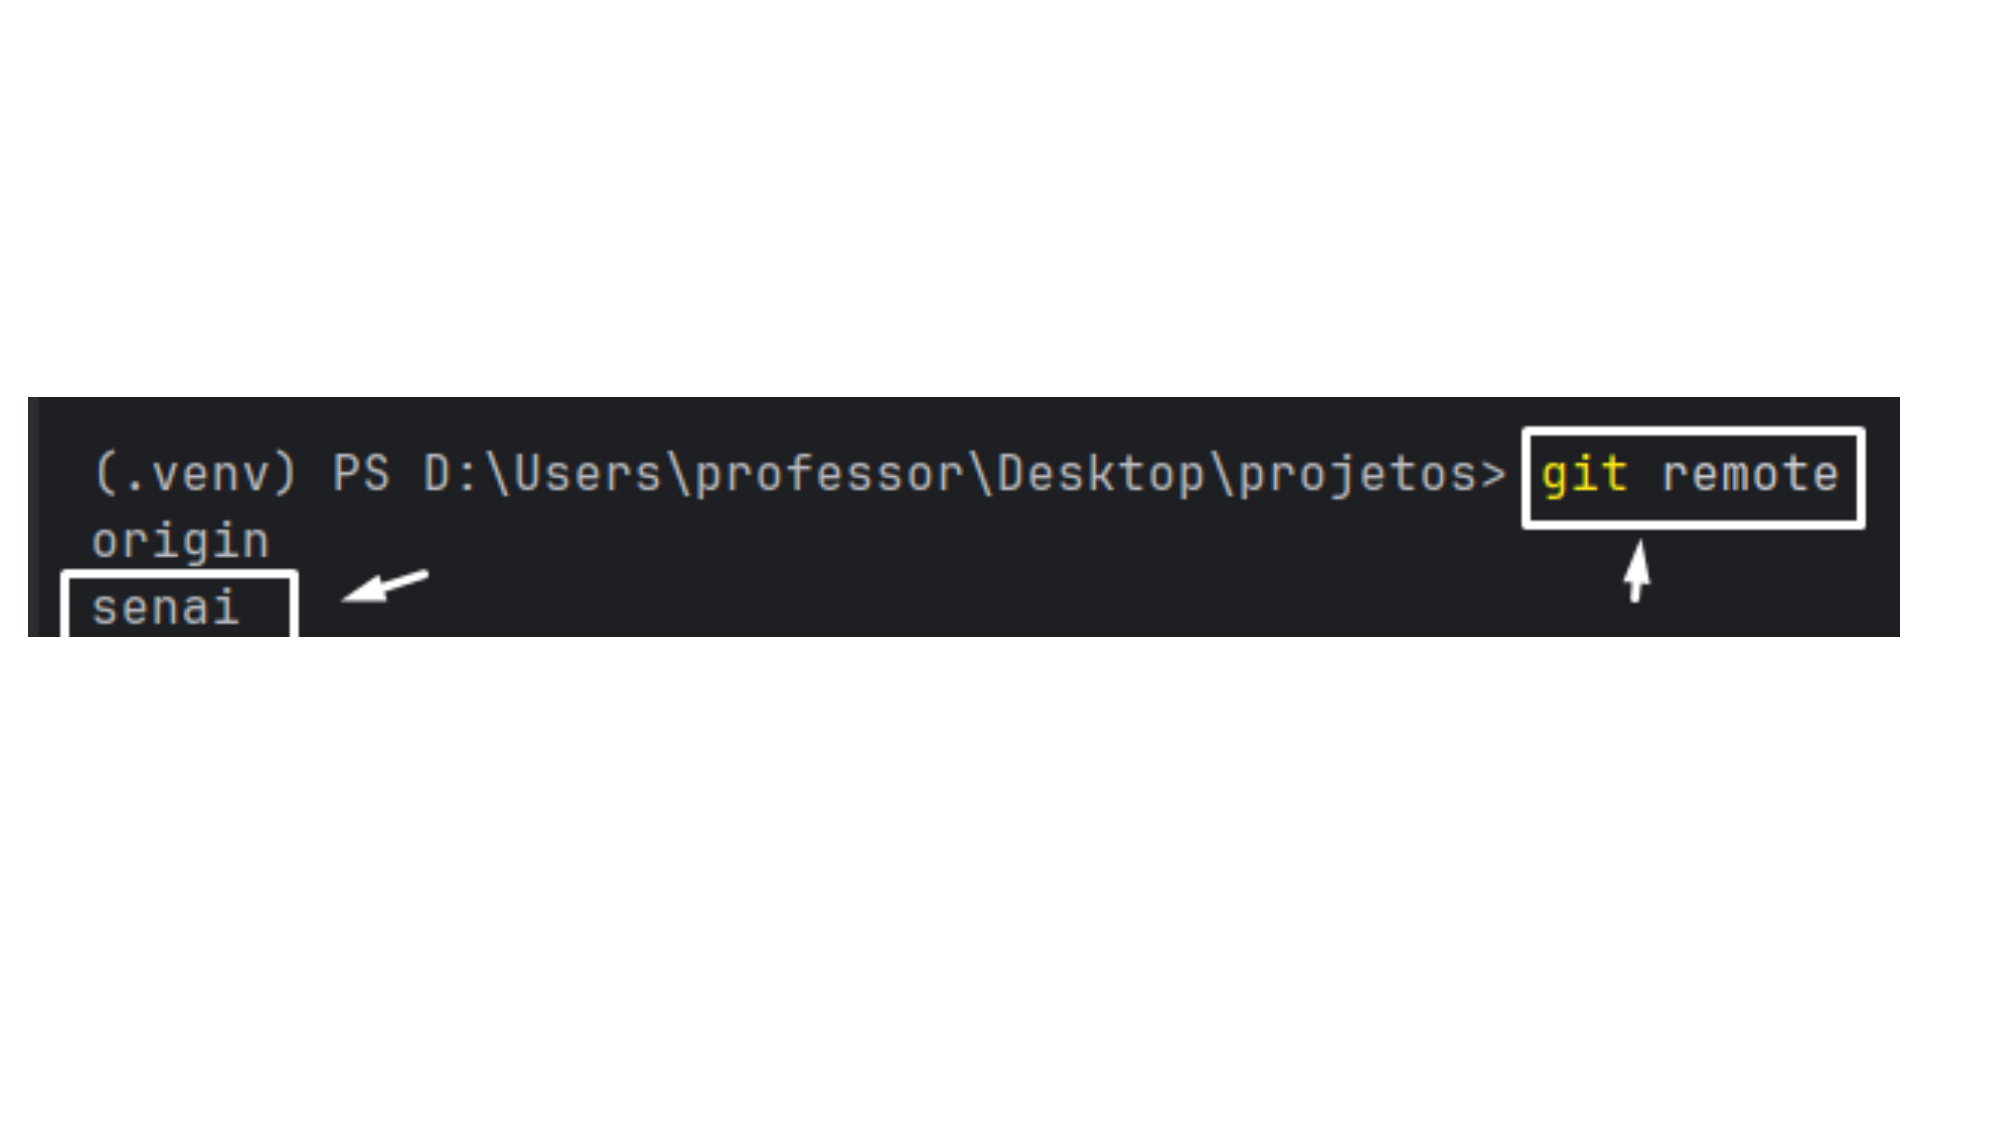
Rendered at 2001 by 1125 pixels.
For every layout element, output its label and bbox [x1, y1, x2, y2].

picture [28, 397, 1900, 637]
